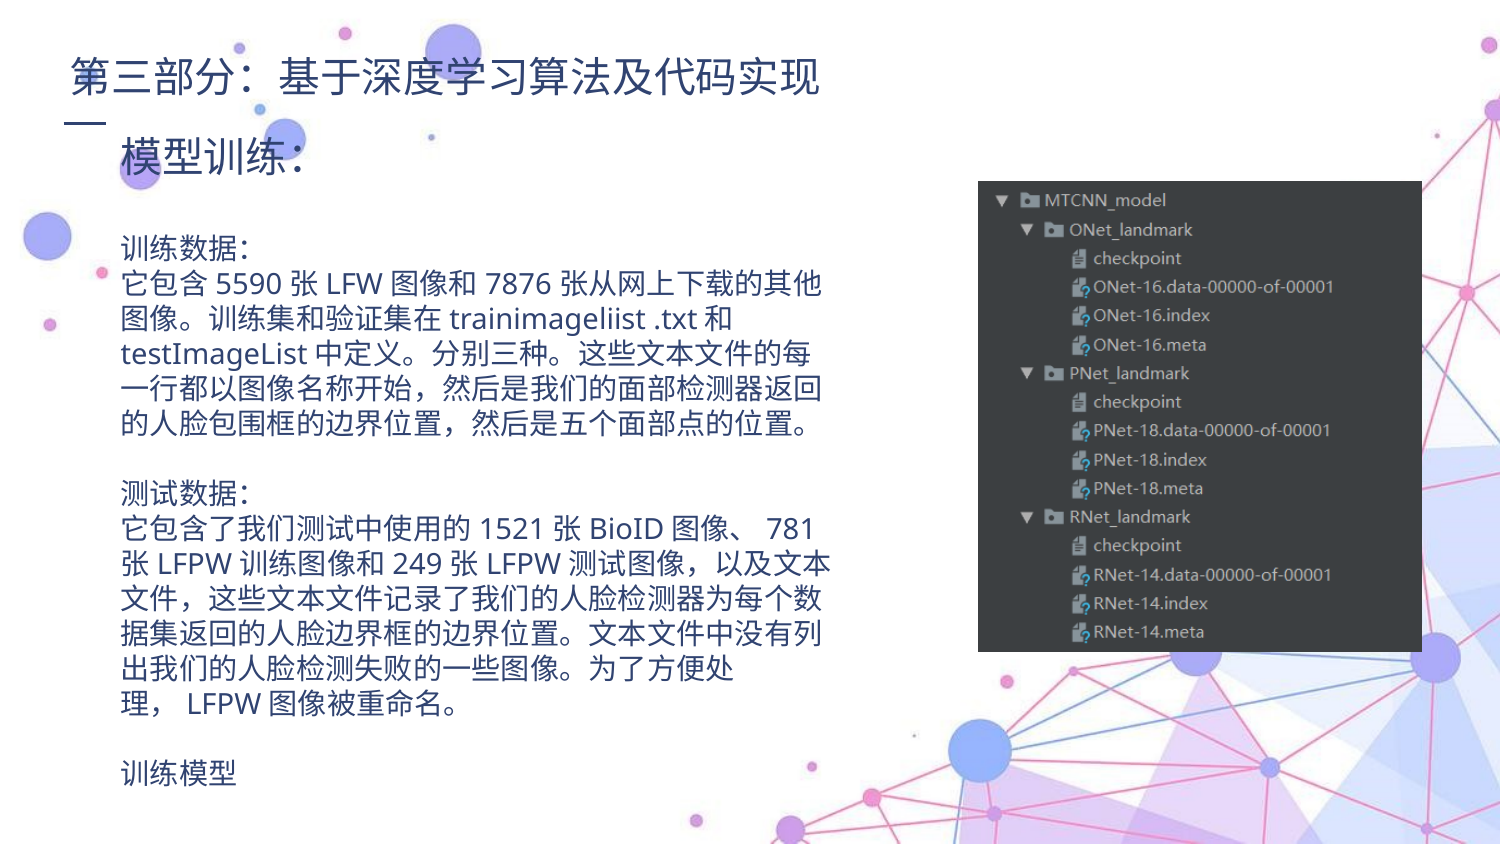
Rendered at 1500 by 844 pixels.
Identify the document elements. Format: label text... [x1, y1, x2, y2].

text_box 模型训练： 训练数据： 它包含5590张LFW图像和7876张从网上下载的其他图像。训练集和验证集在trainimageliist .txt和testImageList中定义。分别三种。这些文本文件的每一行都以图像名称开始，然后是我们的面部检测器返回的人脸包围框的边界位置，然后是五个面部点的位置。 测试数据： 它包含了我们测试中使用的1521张BioID图像、781张LFPW训练图像和249张LFPW测试图像，以及文本文件，这些文本文件记录了我们的人脸检测器为每个数据集返回的人脸边界框的边界位置。文本文件中没有列出我们的人脸检测失败的一些图像。为了方便处理，LFPW图像被重命名。 训练模型 [105, 123, 856, 798]
text_box 第三部分：基于深度学习算法及代码实现 [54, 43, 836, 159]
picture [0, 0, 1500, 844]
